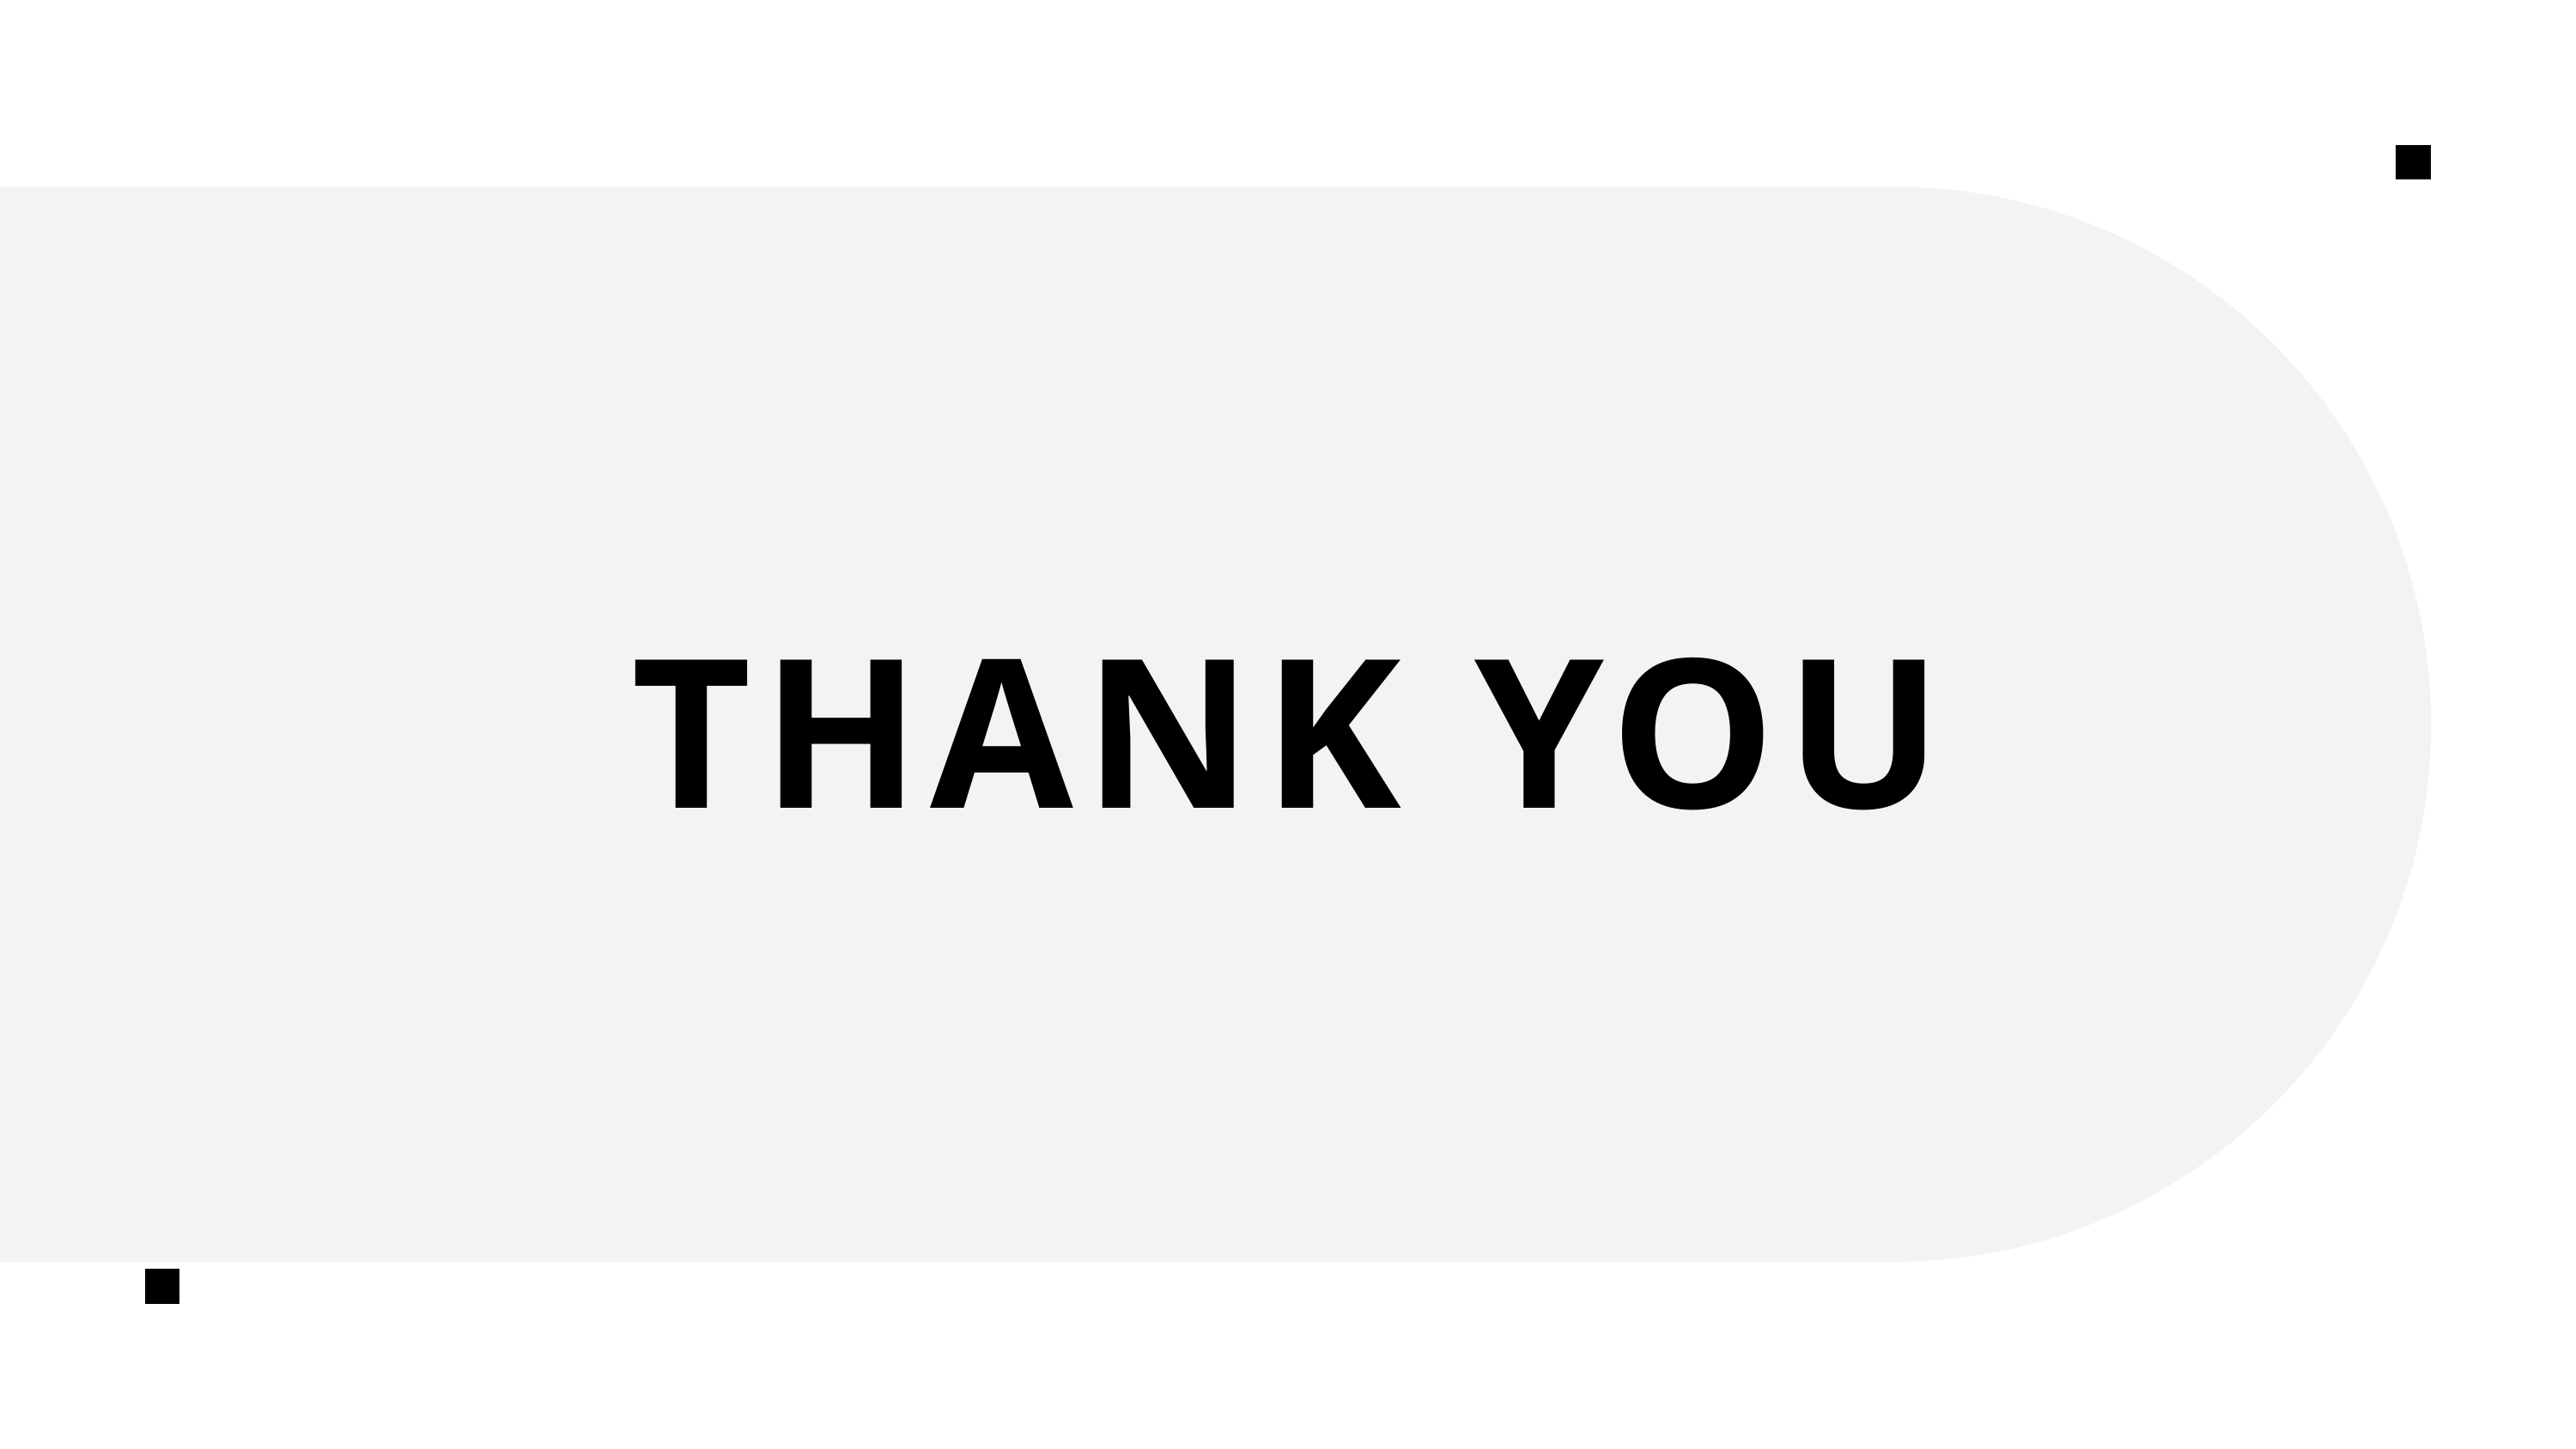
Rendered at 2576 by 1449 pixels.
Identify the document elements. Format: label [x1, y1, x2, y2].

text_box [144, 1268, 180, 1304]
text_box [0, 186, 2432, 1263]
text_box [2396, 144, 2432, 180]
